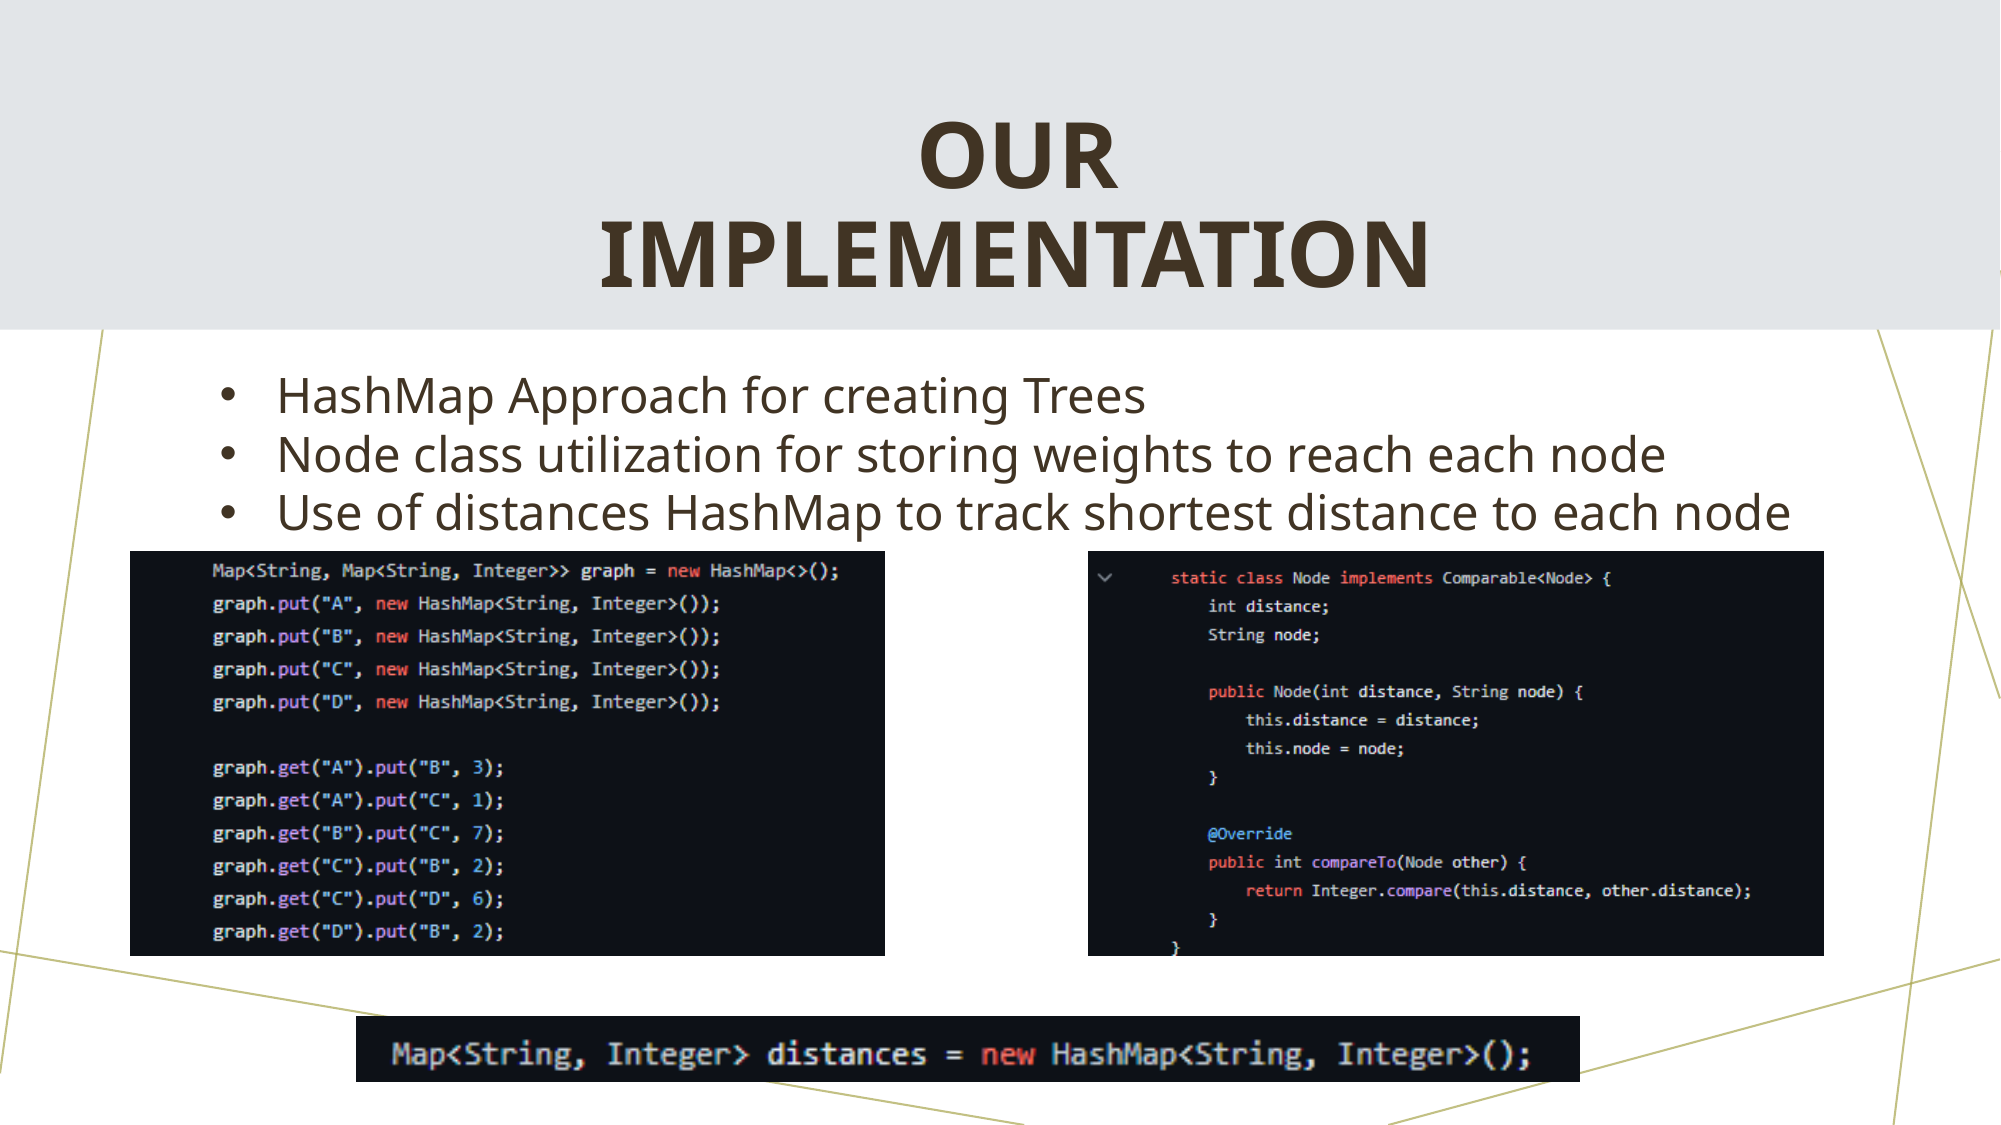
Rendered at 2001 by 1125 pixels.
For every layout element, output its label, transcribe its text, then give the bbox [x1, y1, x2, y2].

picture [129, 551, 885, 956]
text_box [0, 0, 2000, 330]
picture [355, 1016, 1580, 1082]
text_box OUR IMPLEMENTATION [471, 94, 1563, 255]
list HashMap Approach for creating Trees Node class utilization for storing weights to reach each node Use of distances HashMap to track shortest distance to each node [187, 356, 1813, 552]
picture [1088, 551, 1824, 956]
